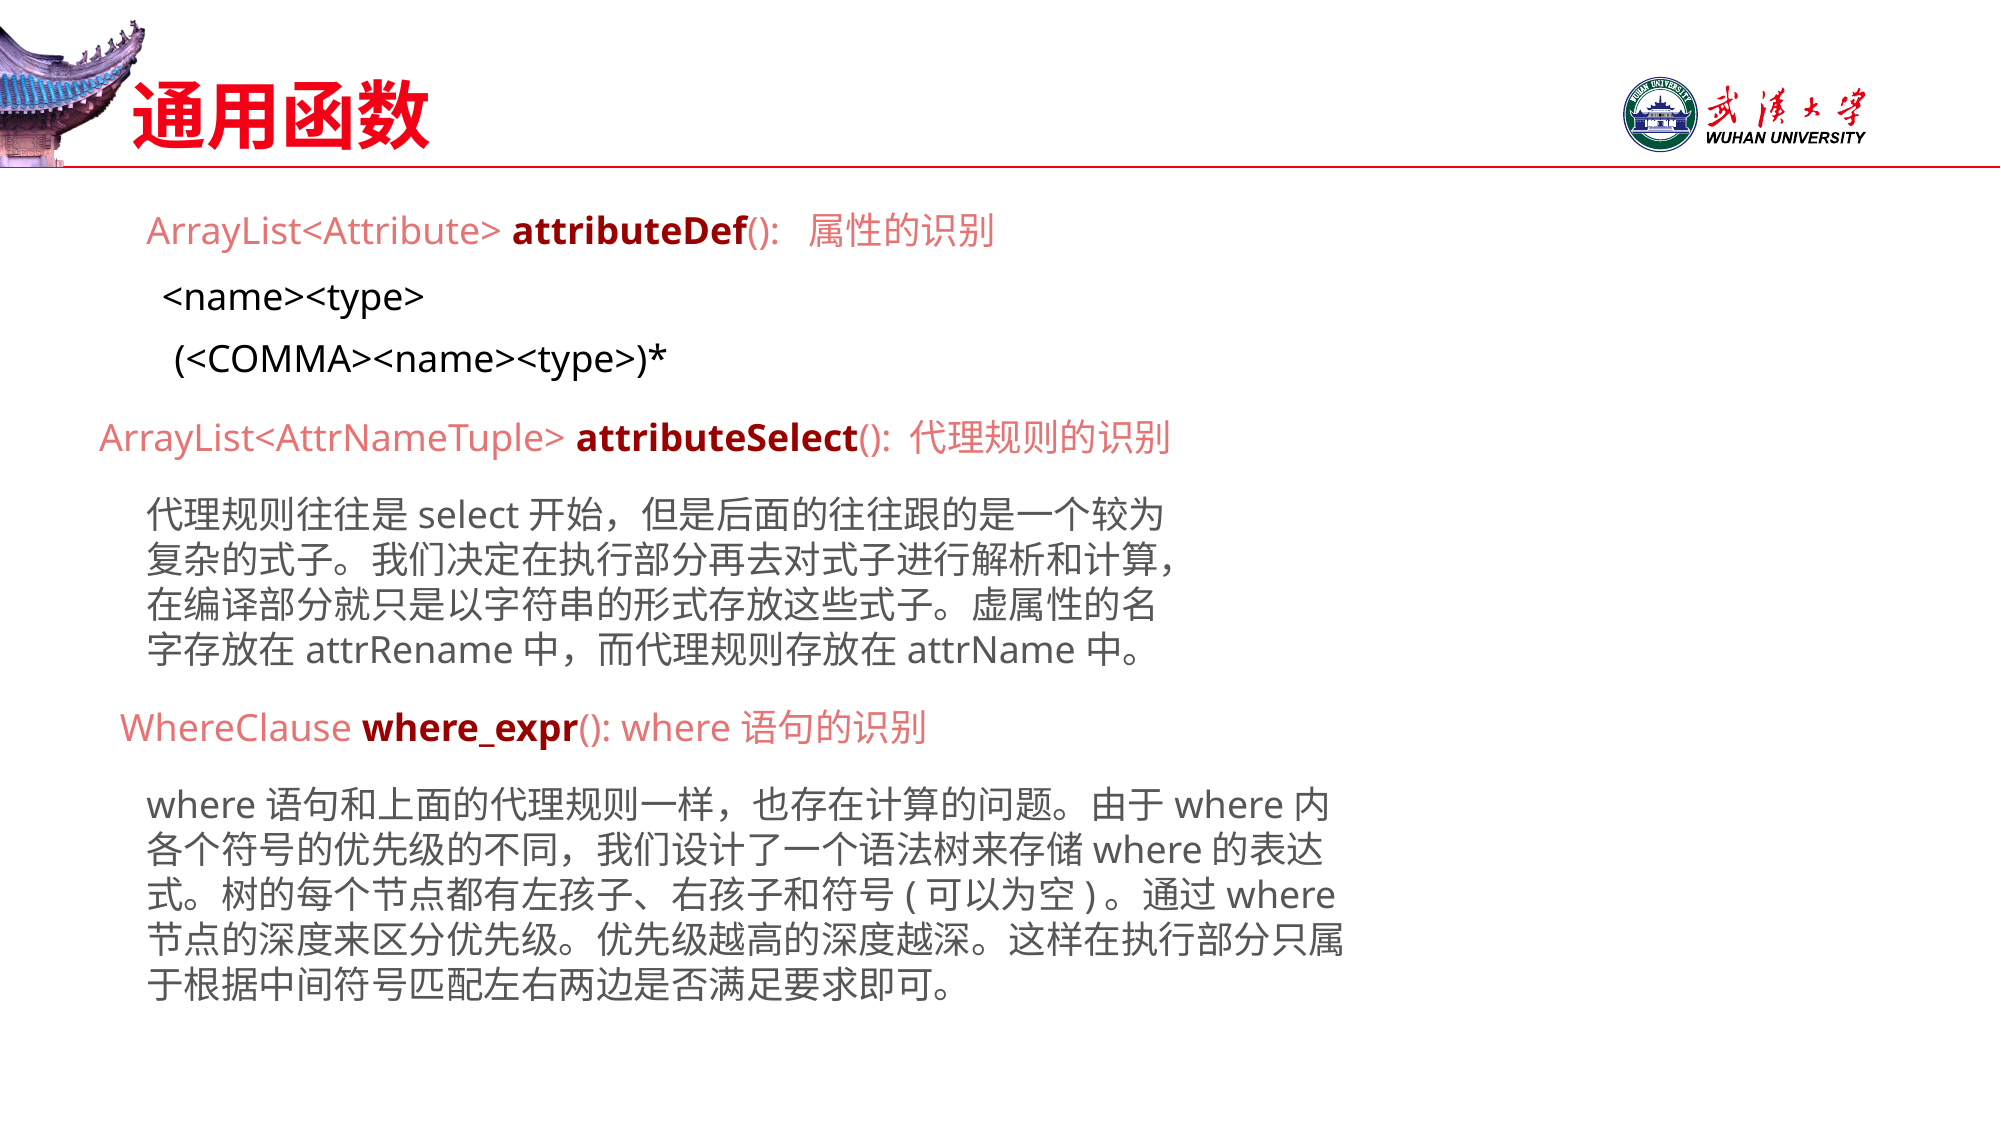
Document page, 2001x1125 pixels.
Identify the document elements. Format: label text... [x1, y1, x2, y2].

text_box ArrayList<AttrNameTuple> attributeSelect(): 代理规则的识别 [84, 406, 1188, 467]
title 通用函数 [131, 64, 1604, 174]
picture [0, 9, 158, 167]
text_box <name><type> [147, 265, 441, 326]
text_box where语句和上面的代理规则一样，也存在计算的问题。由于where内各个符号的优先级的不同，我们设计了一个语法树来存储where的表达式。树的每个节点都有左孩子、右孩子和符号(可以为空)。通过where节点的深度来区分优先级。优先级越高的深度越深。这样在执行部分只属于根据中间符号匹配左右两边是否满足要求即可。 [131, 773, 1372, 1013]
text_box (<COMMA><name><type>)* [159, 327, 684, 388]
text_box ArrayList<Attribute> attributeDef(): 属性的识别 [131, 199, 1035, 260]
text_box 代理规则往往是select开始，但是后面的往往跟的是一个较为复杂的式子。我们决定在执行部分再去对式子进行解析和计算，在编译部分就只是以字符串的形式存放这些式子。虚属性的名字存放在attrRename中，而代理规则存放在attrName中。 [131, 483, 1198, 678]
text_box WhereClause where_expr(): where语句的识别 [104, 696, 943, 757]
